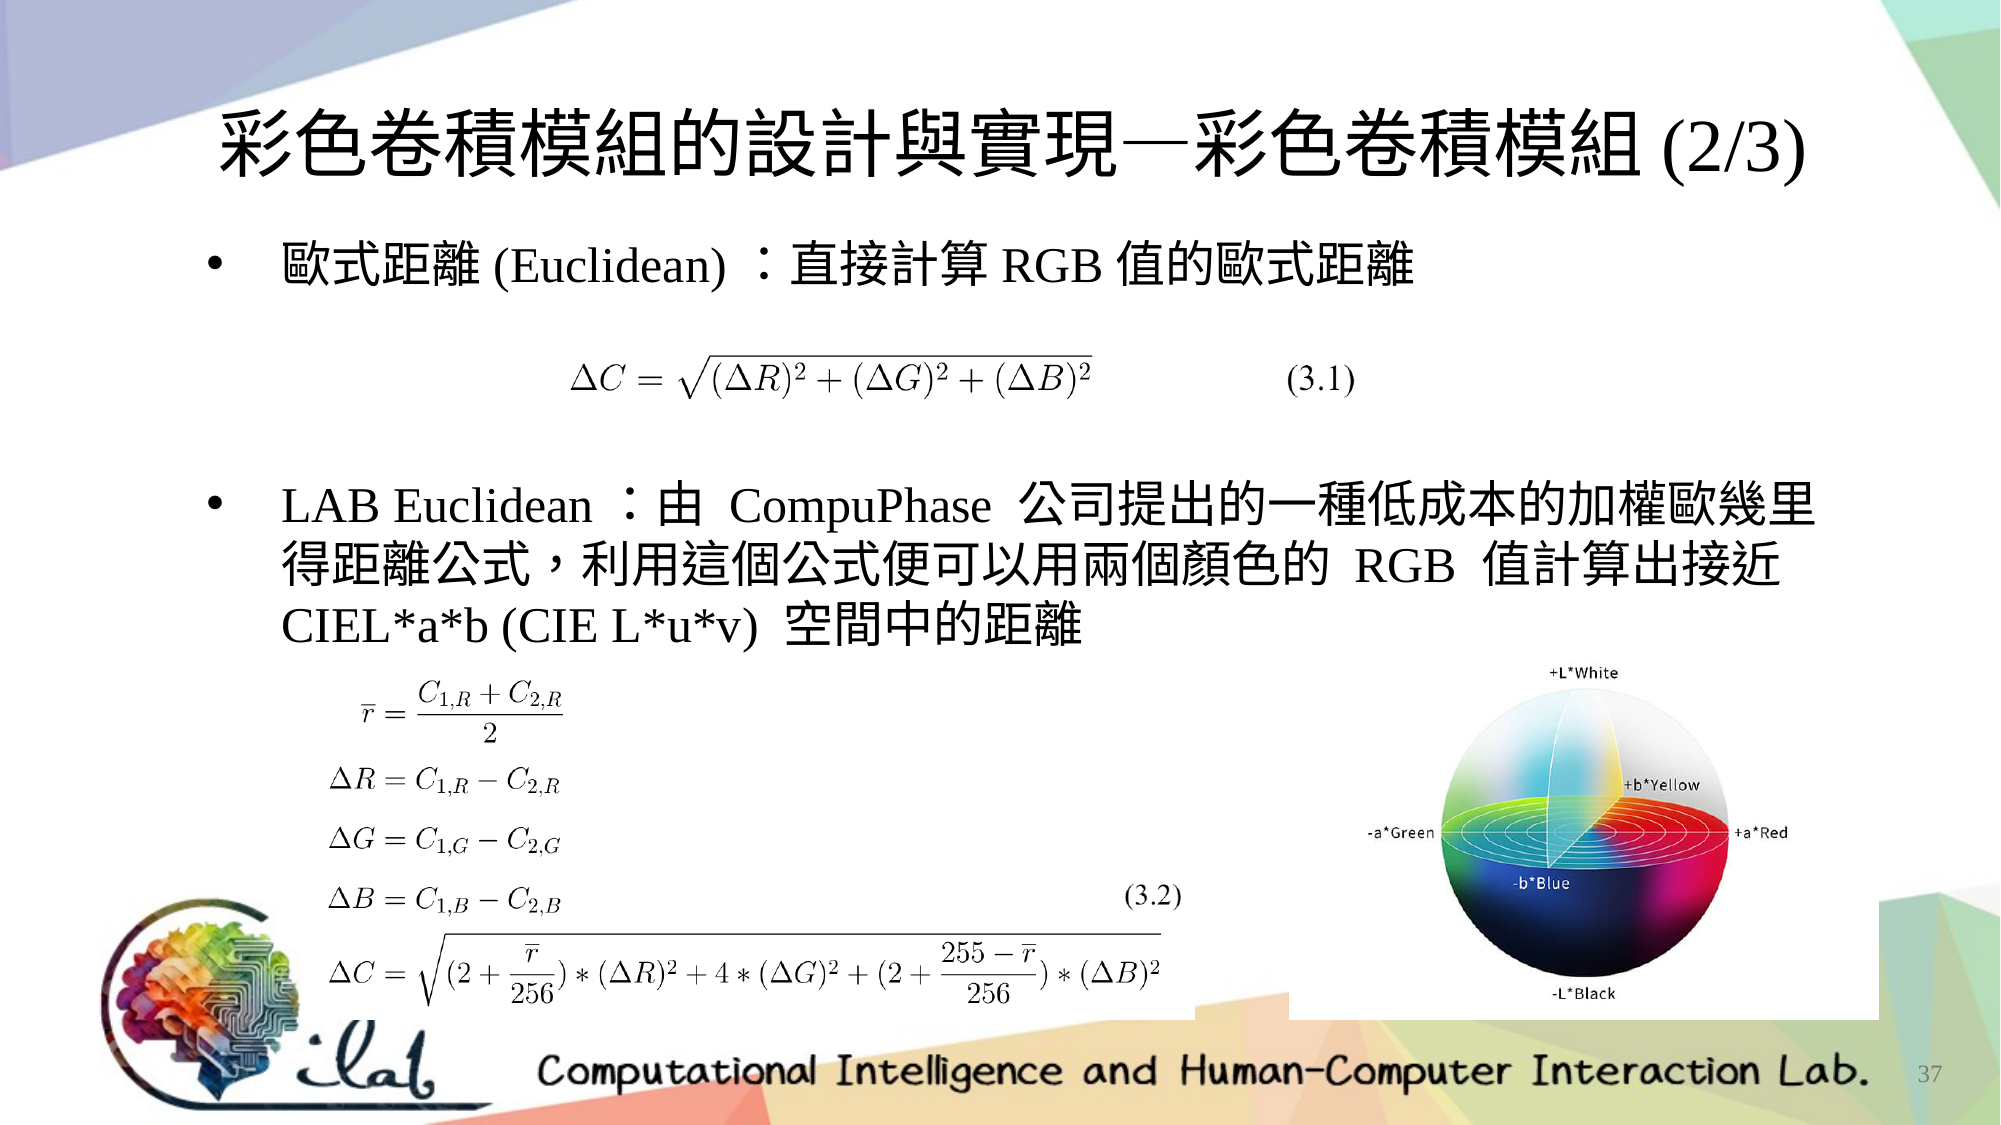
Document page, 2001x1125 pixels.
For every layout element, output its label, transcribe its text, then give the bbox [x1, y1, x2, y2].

slide_number 37 [1507, 1042, 1958, 1103]
picture [0, 0, 2001, 1125]
text_box 彩色卷積模組的設計與實現—彩色卷積模組(2/3) [204, 88, 1823, 194]
text_box 歐式距離(Euclidean)：直接計算RGB值的歐式距離 LAB Euclidean：由 CompuPhase 公司提出的一種低成本的加權歐幾里得距離公式，利用這個公式便可以用兩個顏色的 RGB 值計算出接近 CIEL*a*b (CIE L*u*v) 空間中的距離 [191, 225, 1835, 900]
